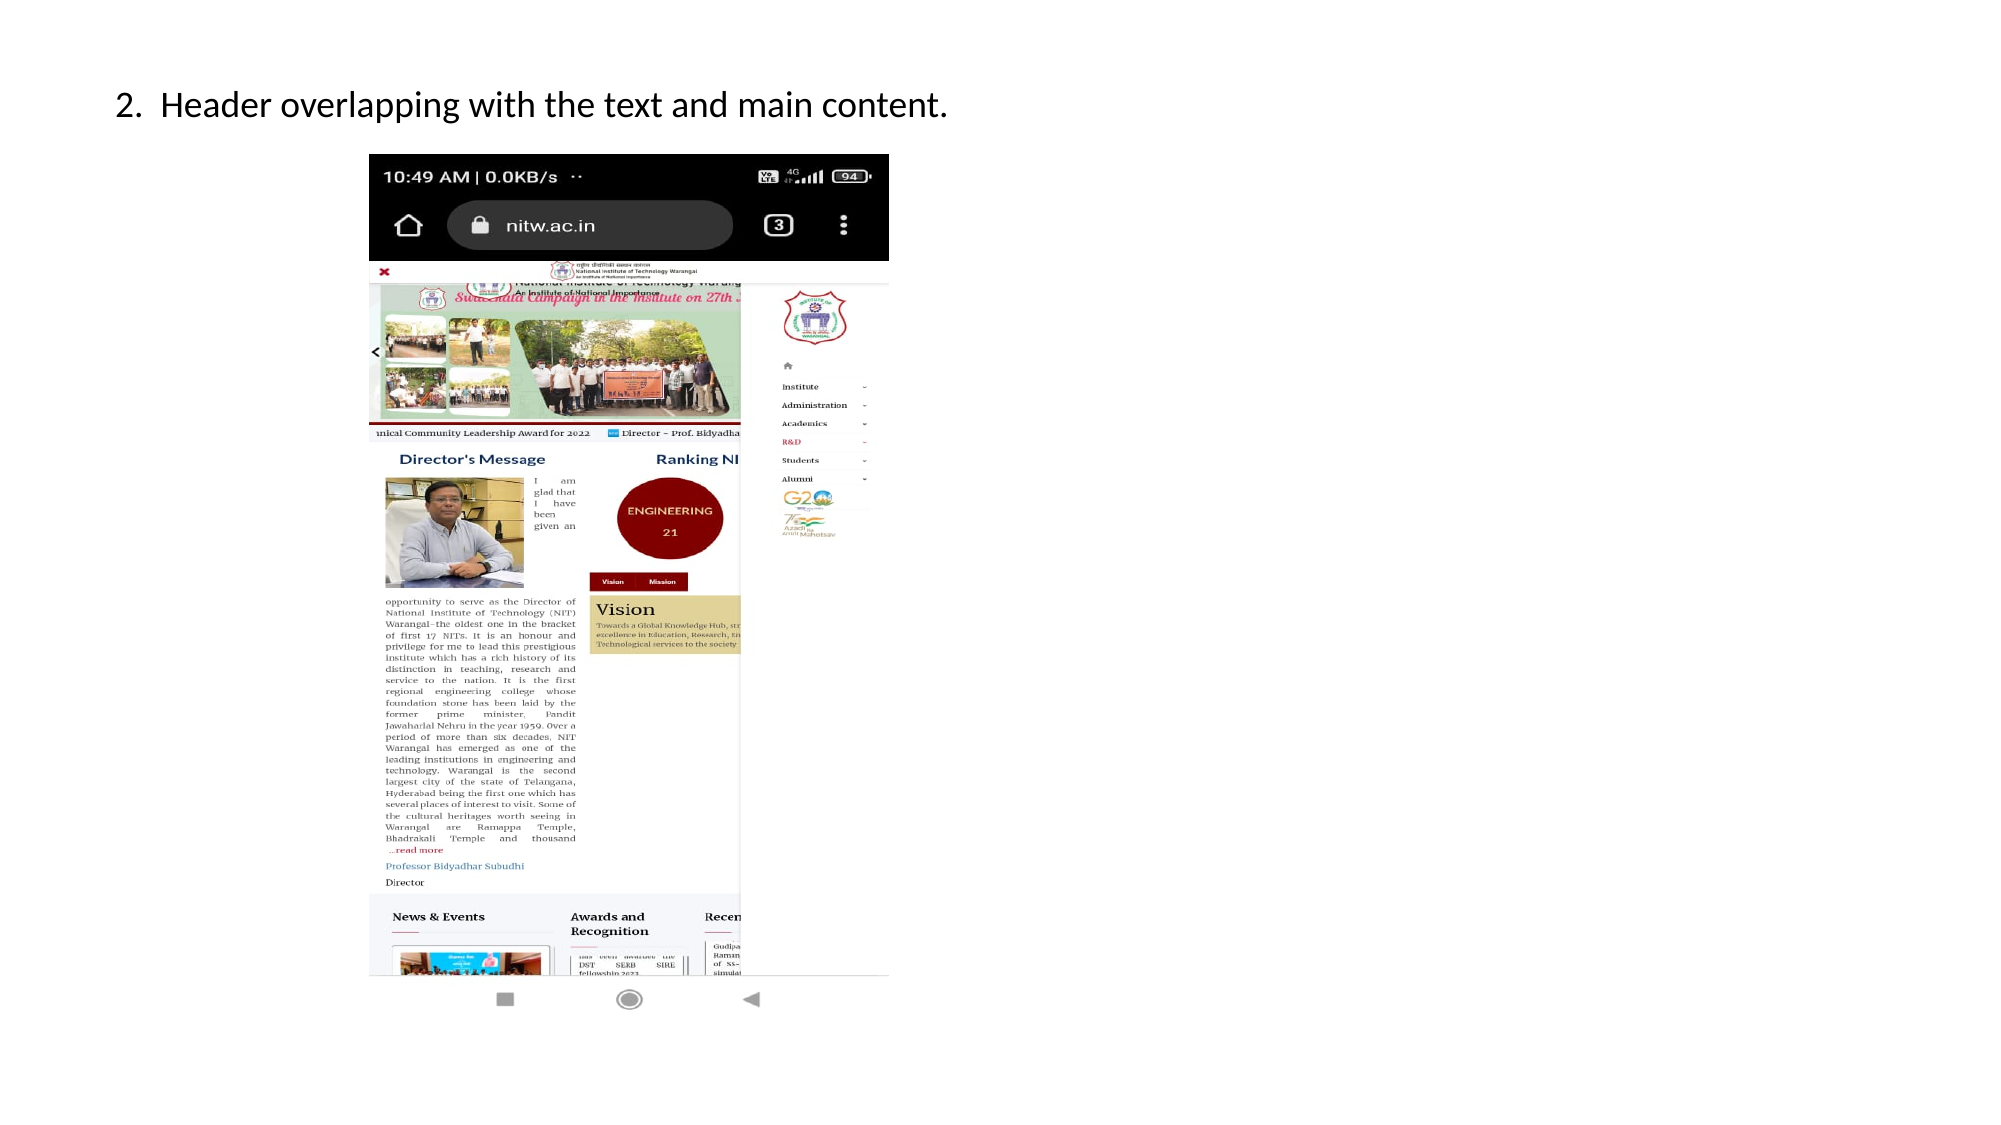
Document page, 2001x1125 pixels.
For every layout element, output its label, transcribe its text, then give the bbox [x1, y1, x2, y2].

text_box 2. Header overlapping with the text and main content. [100, 72, 1158, 133]
picture [369, 154, 889, 1023]
